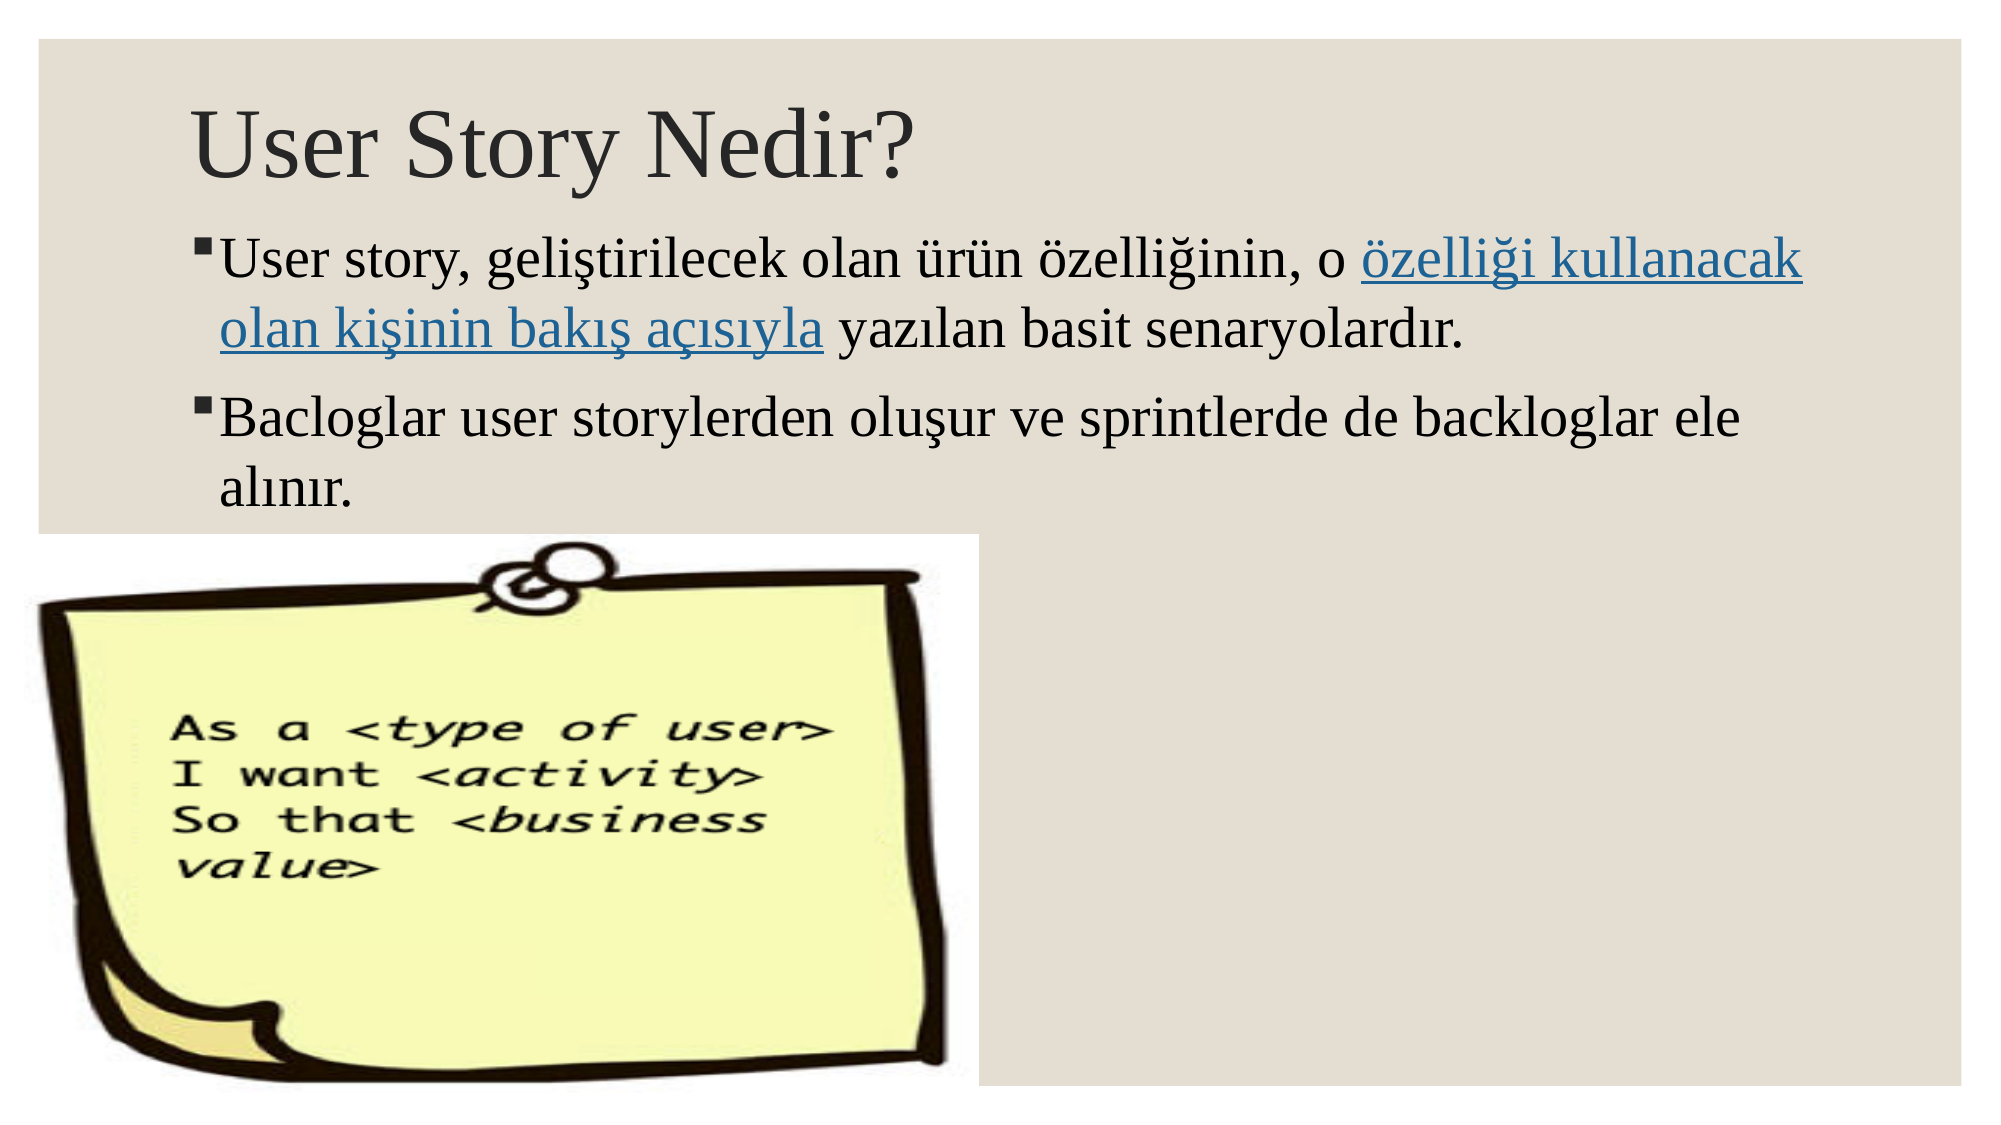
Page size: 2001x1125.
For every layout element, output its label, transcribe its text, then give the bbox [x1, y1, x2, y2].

title User Story Nedir? [174, 32, 1825, 211]
picture [24, 534, 979, 1093]
list User story, geliştirilecek olan ürün özelliğinin, o özelliği kullanacak olan kişinin bakış açısıyla yazılan basit senaryolardır. Bacloglar user storylerden oluşur ve sprintlerde de backloglar ele alınır. [174, 211, 1825, 514]
